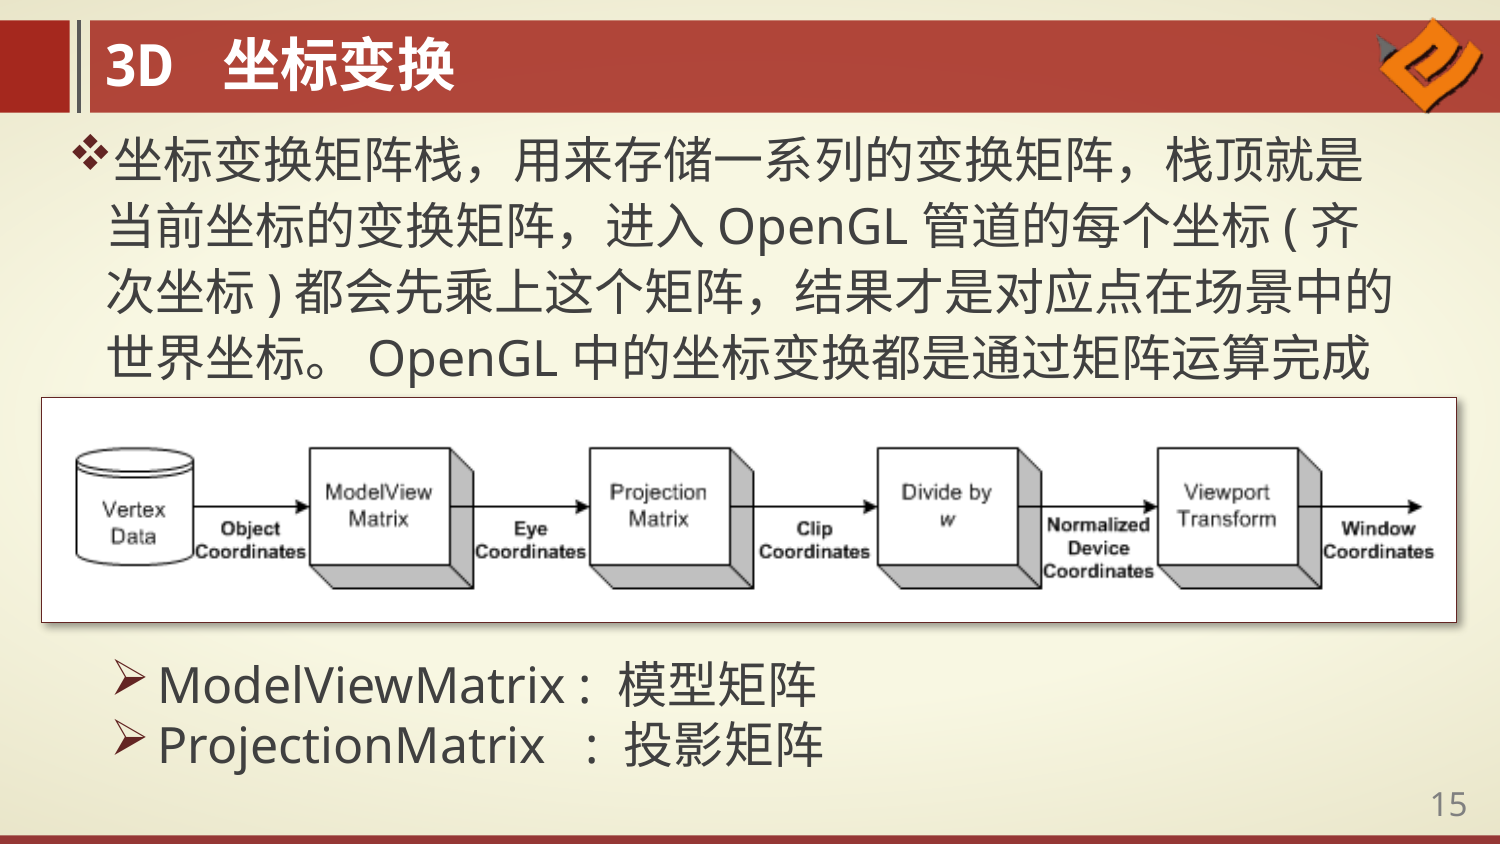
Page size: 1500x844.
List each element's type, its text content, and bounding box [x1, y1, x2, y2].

picture [0, 0, 1500, 835]
text_box ModelViewMatrix : 模型矩阵 ProjectionMatrix : 投影矩阵 [41, 646, 1353, 809]
text_box 坐标变换矩阵栈，用来存储一系列的变换矩阵，栈顶就是当前坐标的变换矩阵，进入OpenGL管道的每个坐标(齐次坐标)都会先乘上这个矩阵，结果才是对应点在场景中的世界坐标。OpenGL中的坐标变换都是通过矩阵运算完成的。 [53, 114, 1424, 395]
text_box 3D 坐标变换 [88, 20, 1046, 105]
